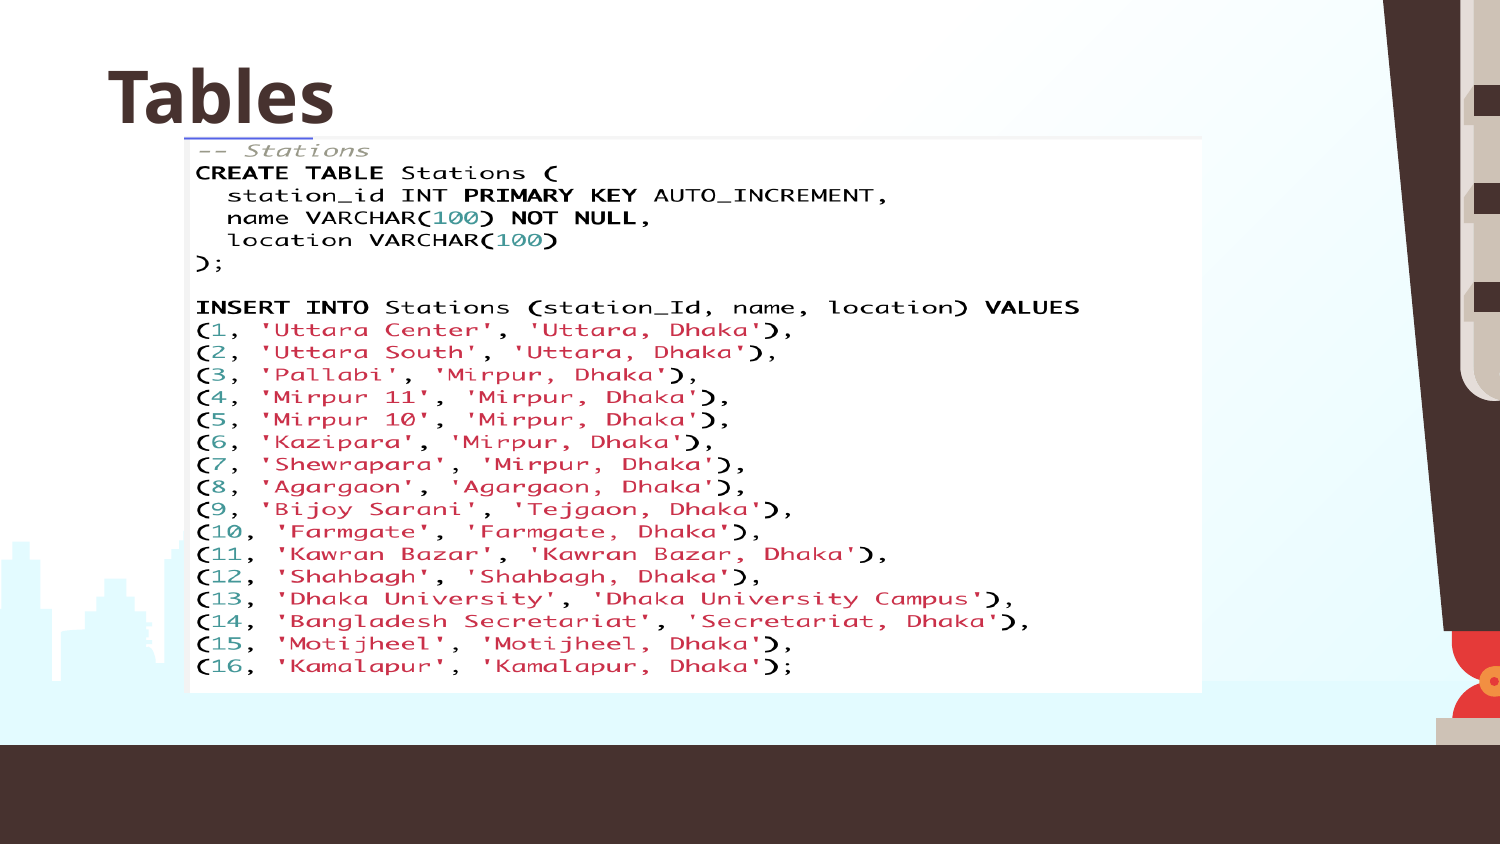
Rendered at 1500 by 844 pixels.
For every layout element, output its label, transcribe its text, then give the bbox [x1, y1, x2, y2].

text_box Tables [92, 35, 585, 153]
picture [183, 135, 1202, 693]
